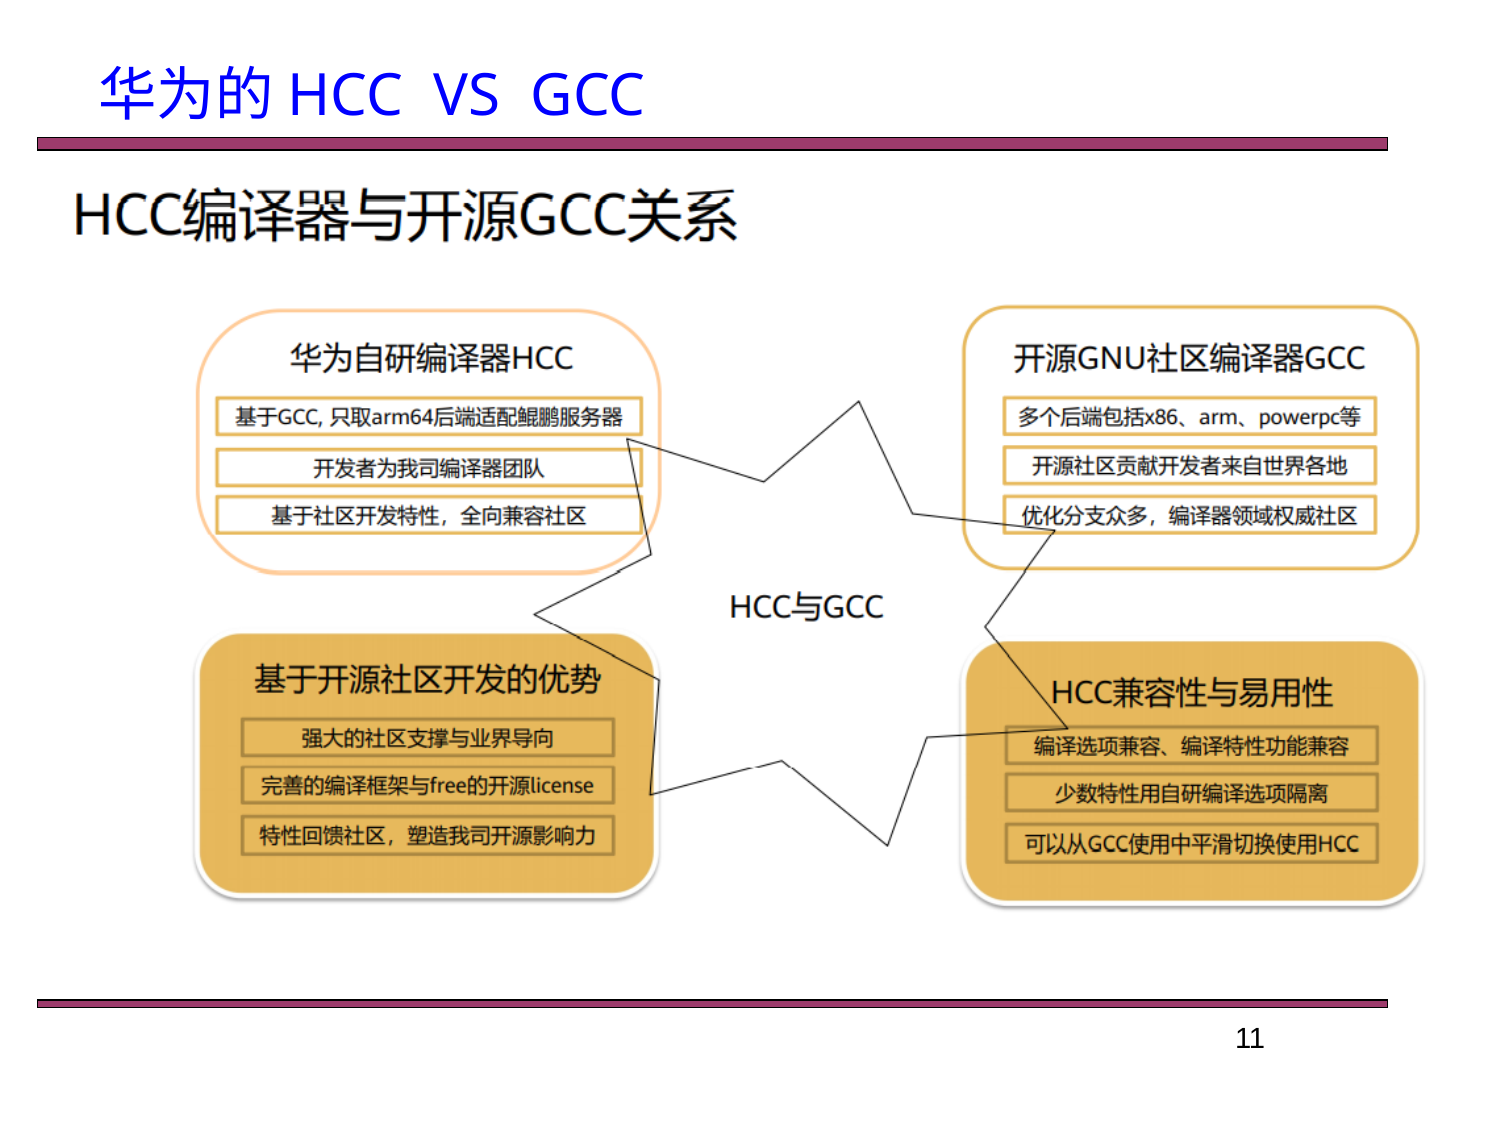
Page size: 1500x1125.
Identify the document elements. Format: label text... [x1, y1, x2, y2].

slide_number 11 [1074, 1012, 1425, 1075]
picture [0, 164, 1500, 961]
text_box 华为的HCC VS GCC [83, 35, 1234, 150]
